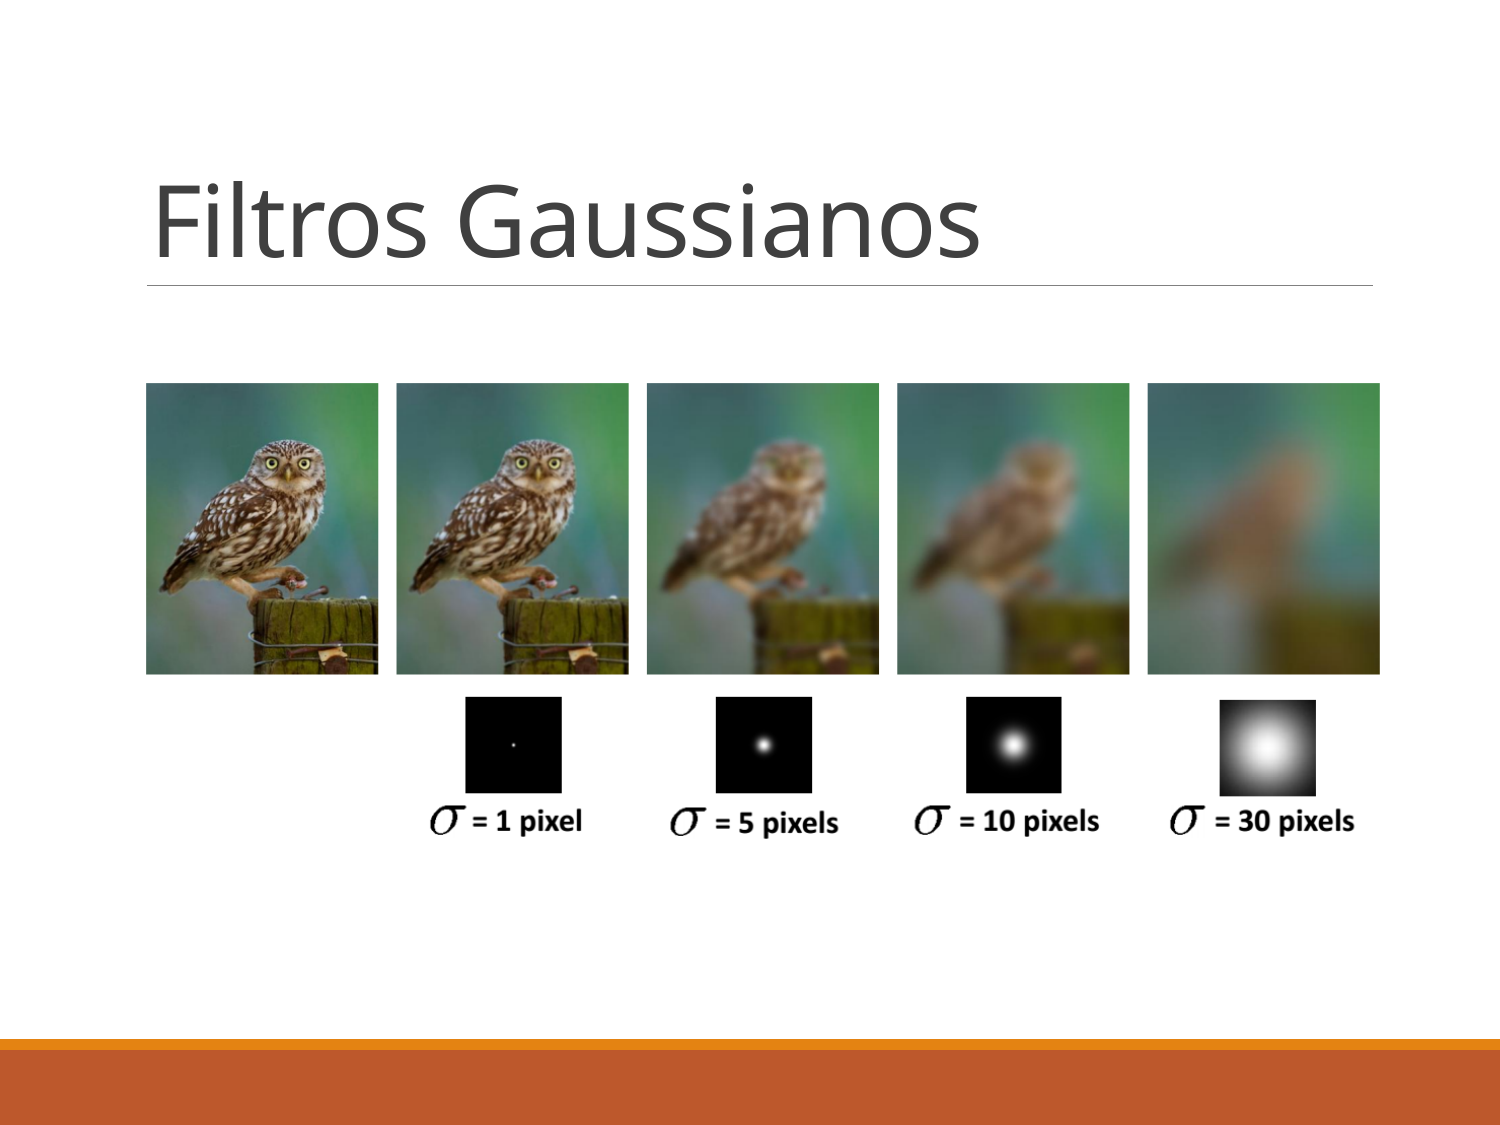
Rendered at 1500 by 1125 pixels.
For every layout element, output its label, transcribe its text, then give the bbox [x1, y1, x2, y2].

title Filtros Gaussianos [135, 47, 1373, 285]
picture [134, 375, 1394, 841]
